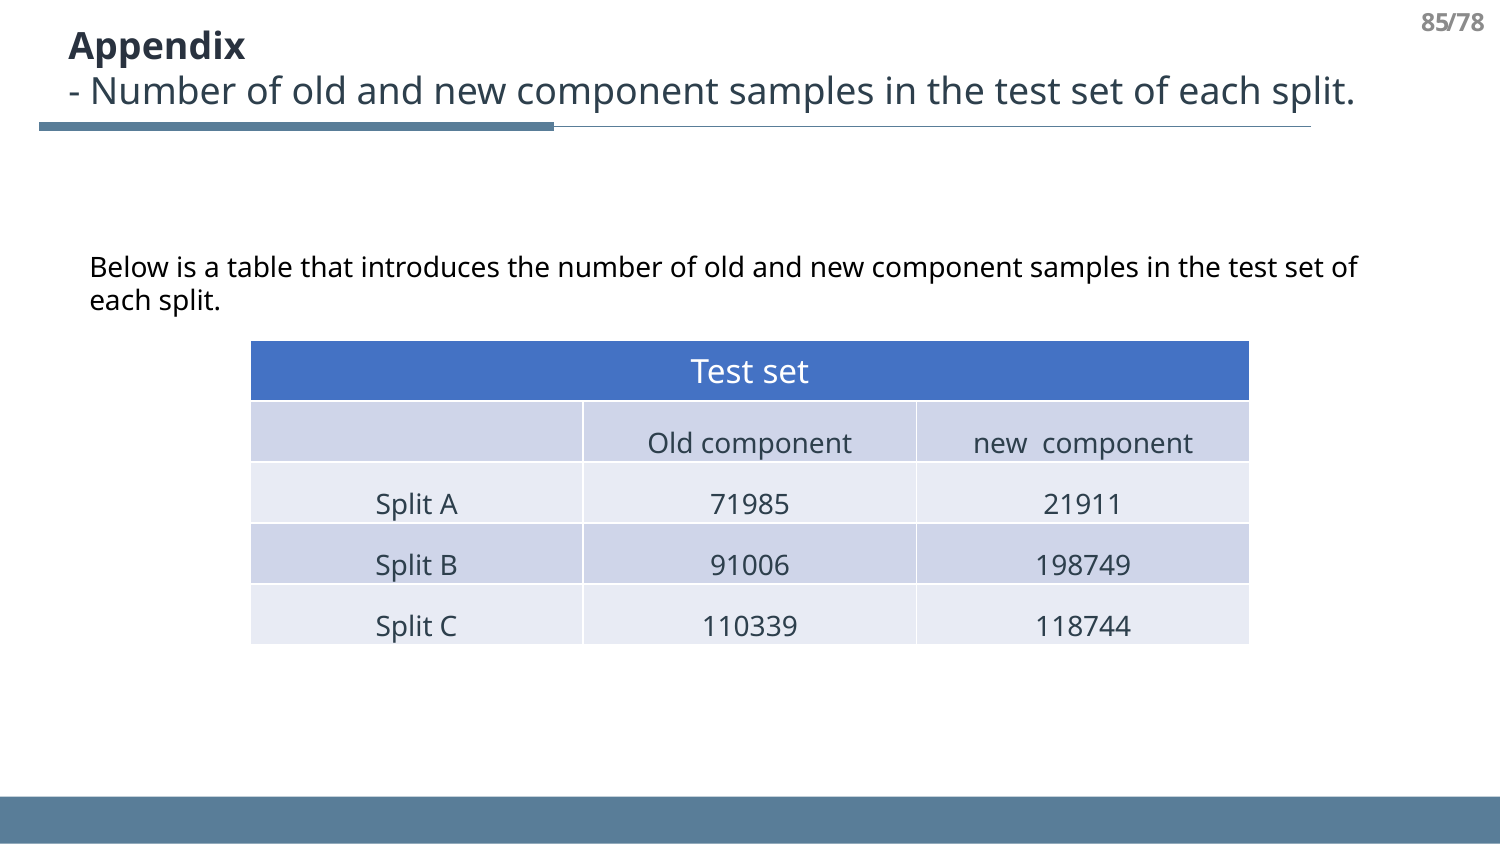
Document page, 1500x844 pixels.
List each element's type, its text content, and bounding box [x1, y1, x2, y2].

table_cell 21911 [917, 463, 1249, 522]
table_cell [251, 402, 582, 461]
table_cell 110339 [584, 585, 916, 644]
table_cell new component [917, 402, 1249, 461]
table_cell Split A [251, 463, 582, 522]
text_box Below is a table that introduces the number of old and new component samples in the test set of each split. [74, 241, 1426, 324]
table_cell Split C [251, 585, 582, 644]
text_box Appendix - Number of old and new component samples in the test set of each split. [53, 14, 1373, 120]
table_cell 118744 [917, 585, 1249, 644]
slide_number 85 [1162, 0, 1465, 48]
table_cell Old component [584, 402, 916, 461]
table_header Test set [251, 341, 1249, 400]
table_cell 198749 [917, 524, 1249, 583]
table_cell 71985 [584, 463, 916, 522]
footer /78 [1465, 1, 1500, 47]
table_cell Split B [251, 524, 582, 583]
table_cell 91006 [584, 524, 916, 583]
